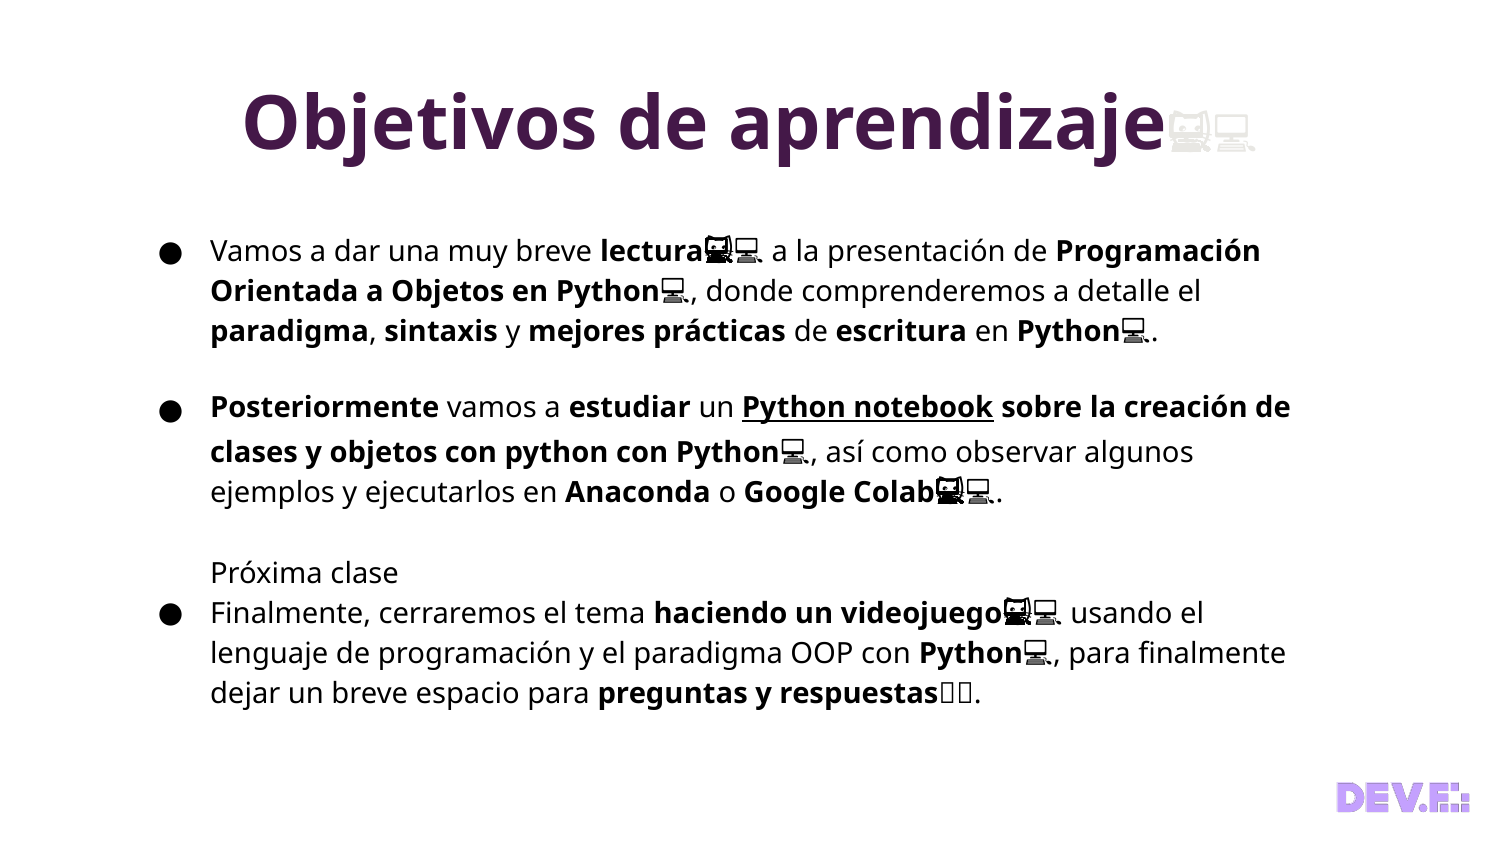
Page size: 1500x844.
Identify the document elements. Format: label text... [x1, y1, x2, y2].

text_box Objetivos de aprendizaje🐱‍💻 [82, 59, 1418, 188]
picture [1330, 776, 1474, 818]
text_box Vamos a dar una muy breve lectura🐱‍💻 a la presentación de Programación Orientada a Objetos en Python💻🐍, donde comprenderemos a detalle el paradigma, sintaxis y mejores prácticas de escritura en Python💻🐍. Posteriormente vamos a estudiar un Python notebook sobre la creación de clases y objetos con python con Python💻🐍, así como observar algunos ejemplos y ejecutarlos en Anaconda o Google Colab🐱‍💻. Próxima clase Finalmente, cerraremos el tema haciendo un videojuego🐱‍💻 usando el lenguaje de programación y el paradigma OOP con Python💻🐍, para finalmente dejar un breve espacio para preguntas y respuestas🤖💜. [119, 212, 1338, 771]
